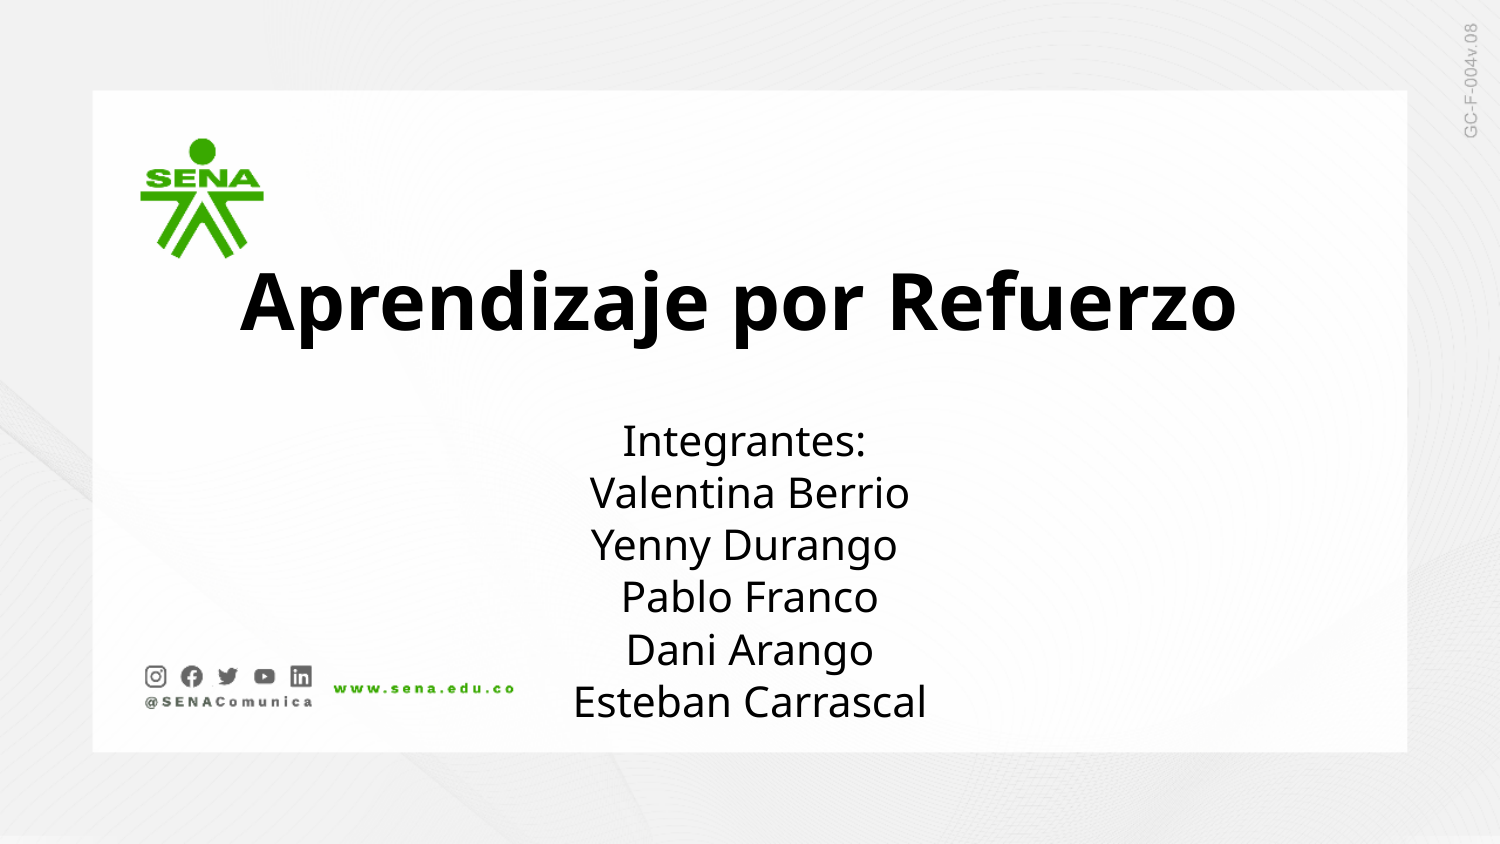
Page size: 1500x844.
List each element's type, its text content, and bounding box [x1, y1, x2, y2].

title Aprendizaje por Refuerzo [51, 187, 1449, 421]
picture [0, 0, 1500, 844]
subtitle Integrantes: Valentina Berrio Yenny Durango Pablo Franco Dani Arango Esteban Carrascal [51, 421, 1449, 731]
